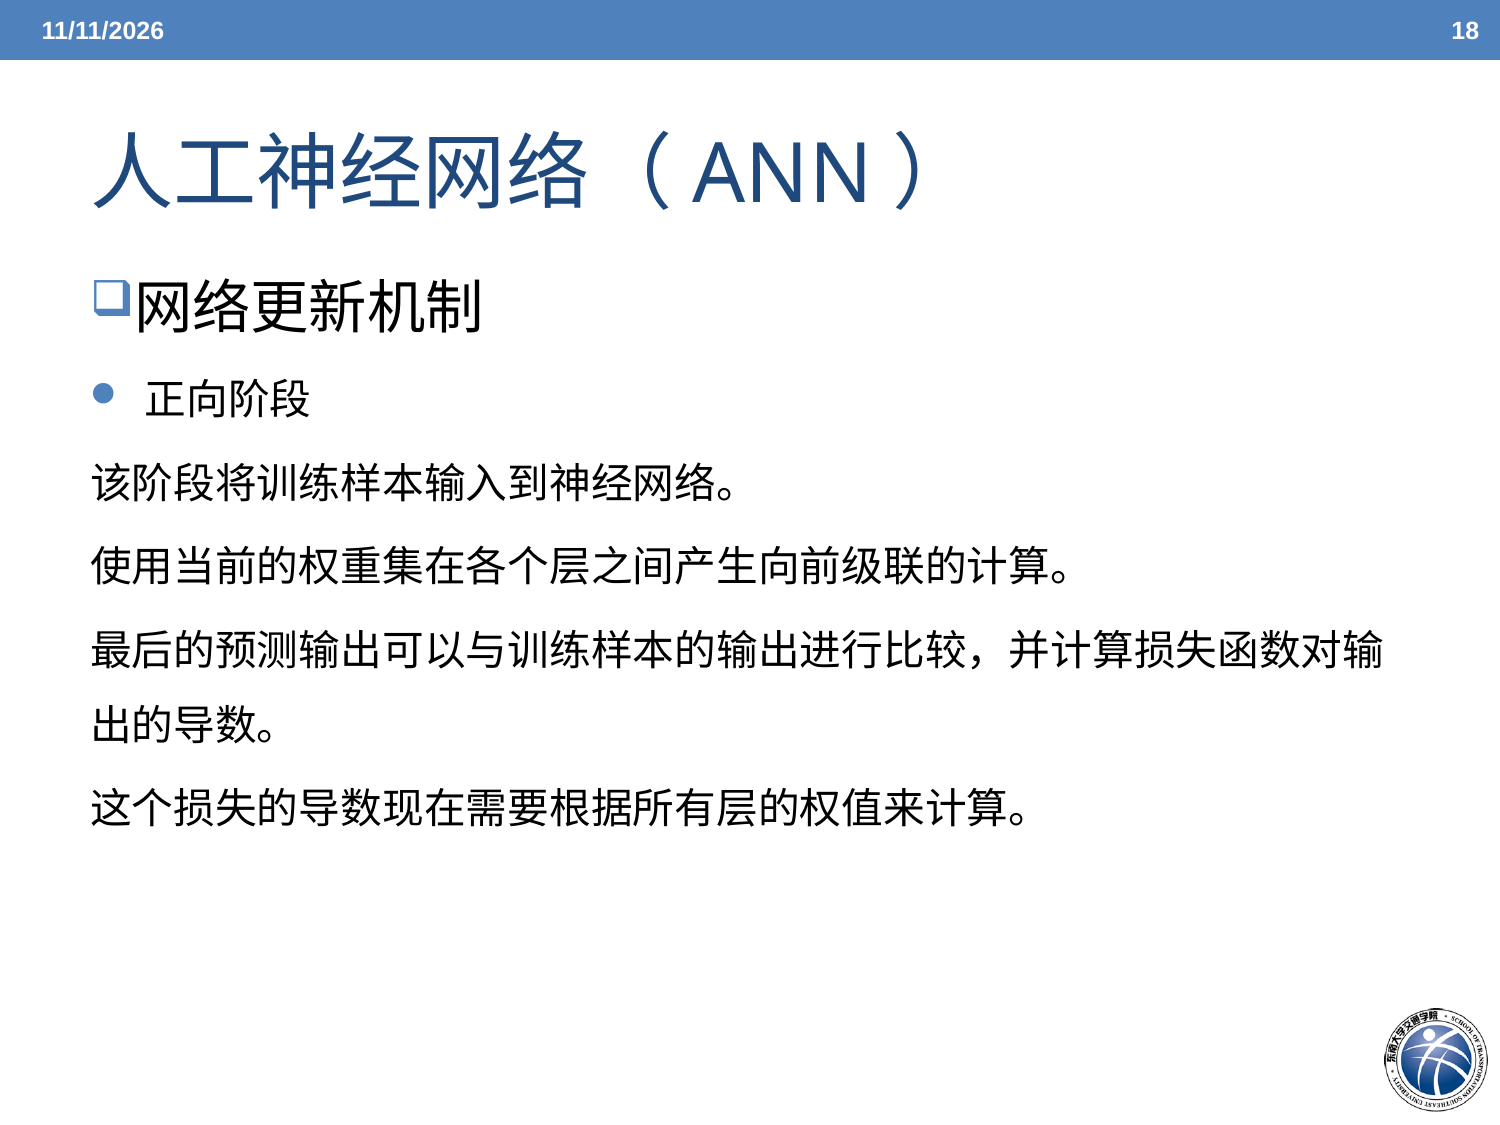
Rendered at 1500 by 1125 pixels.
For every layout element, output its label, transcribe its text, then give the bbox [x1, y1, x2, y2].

slide_number 18 [1436, 2, 1500, 58]
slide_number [26, 2, 502, 58]
title 人工神经网络（ANN） [75, 87, 1425, 250]
picture [1384, 1008, 1489, 1112]
list 网络更新机制 正向阶段 该阶段将训练样本输入到神经网络。 使用当前的权重集在各个层之间产生向前级联的计算。 最后的预测输出可以与训练样本的输出进行比较，并计算损失函数对输出的导数。 这个损失的导数现在需要根据所有层的权值来计算。 [75, 262, 1425, 1063]
